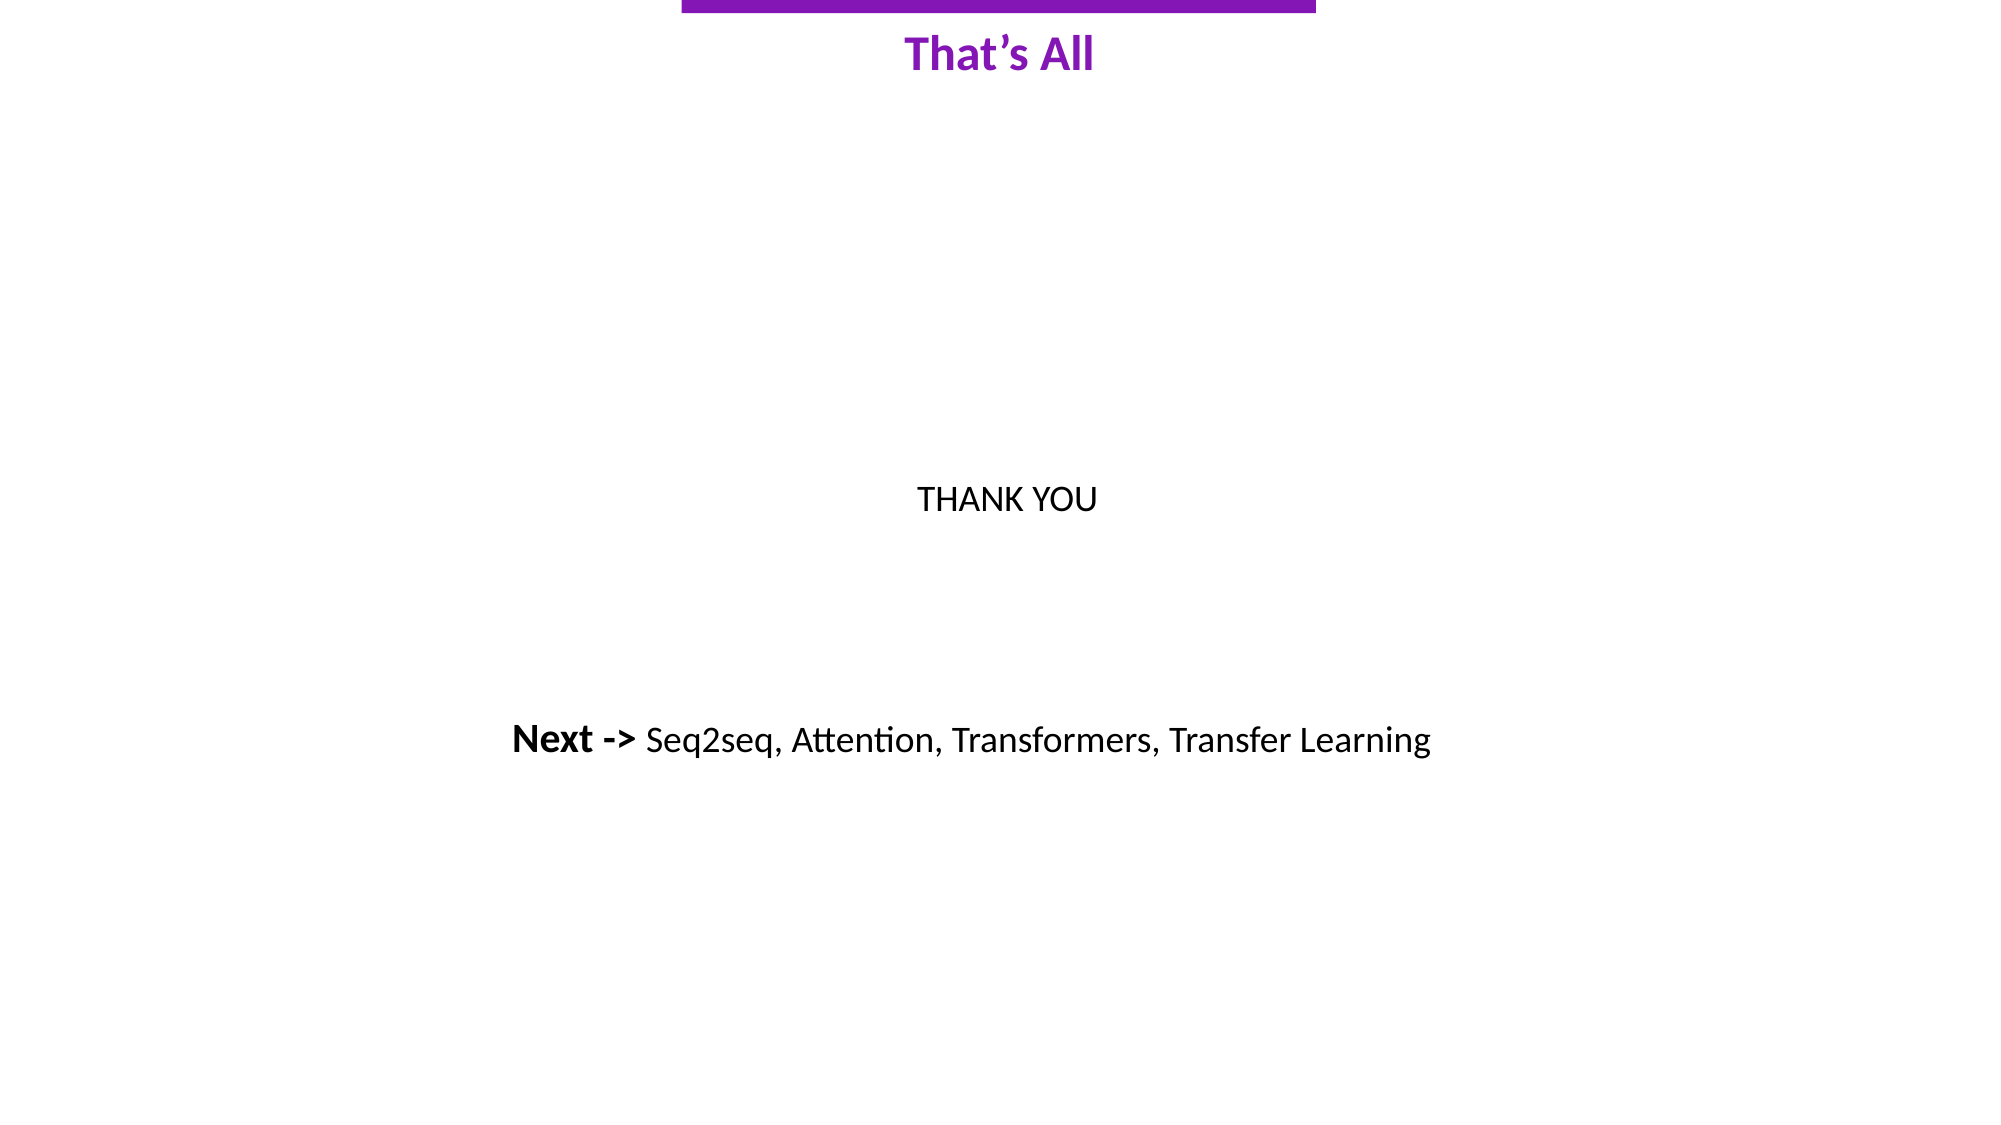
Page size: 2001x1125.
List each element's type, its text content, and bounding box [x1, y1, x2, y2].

text_box Next -> Seq2seq, Attention, Transformers, Transfer Learning [497, 703, 1640, 769]
text_box [681, 0, 1317, 13]
text_box THANK YOU [902, 466, 1138, 527]
text_box That’s All [664, 13, 1335, 89]
